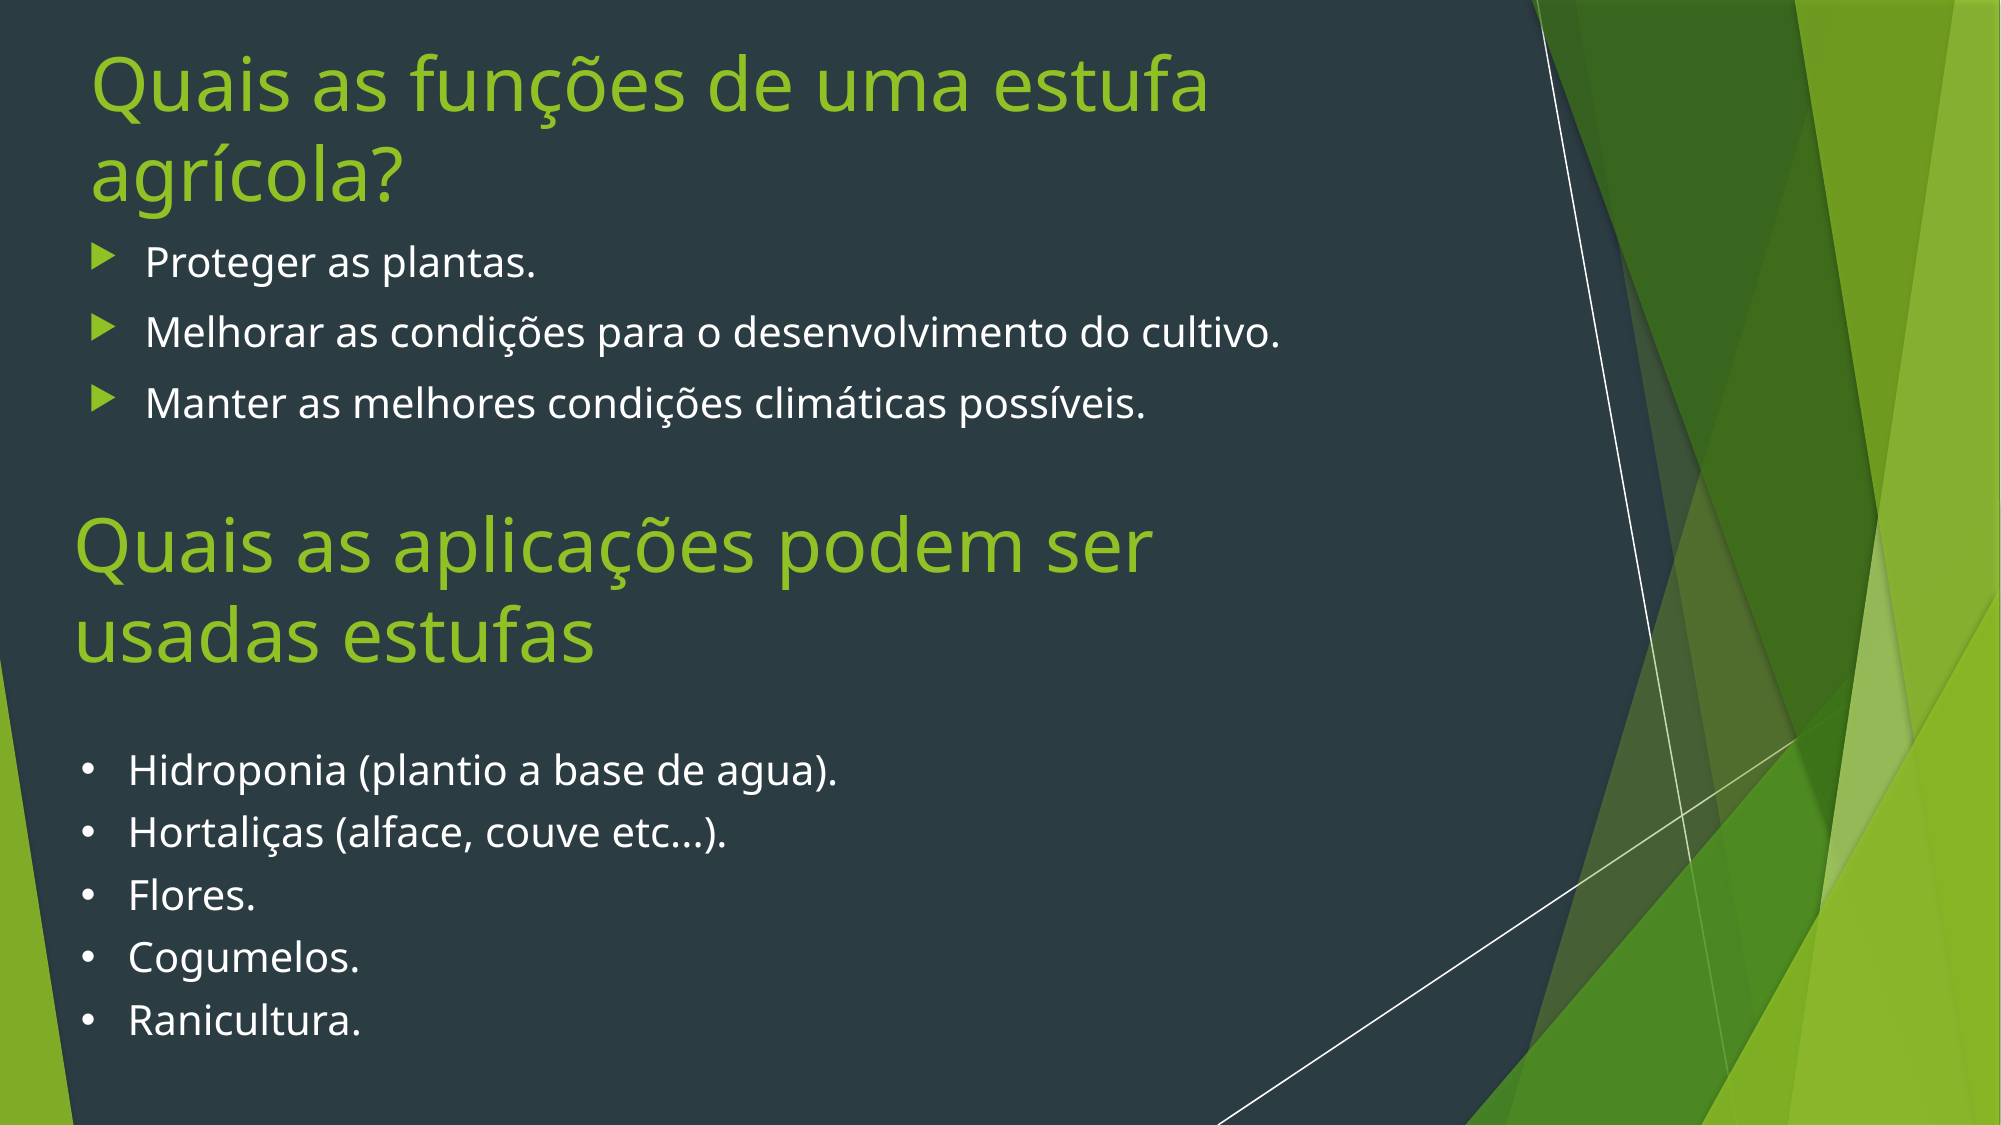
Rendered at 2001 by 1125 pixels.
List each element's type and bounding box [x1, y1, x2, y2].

text_box [0, 0, 2000, 1125]
